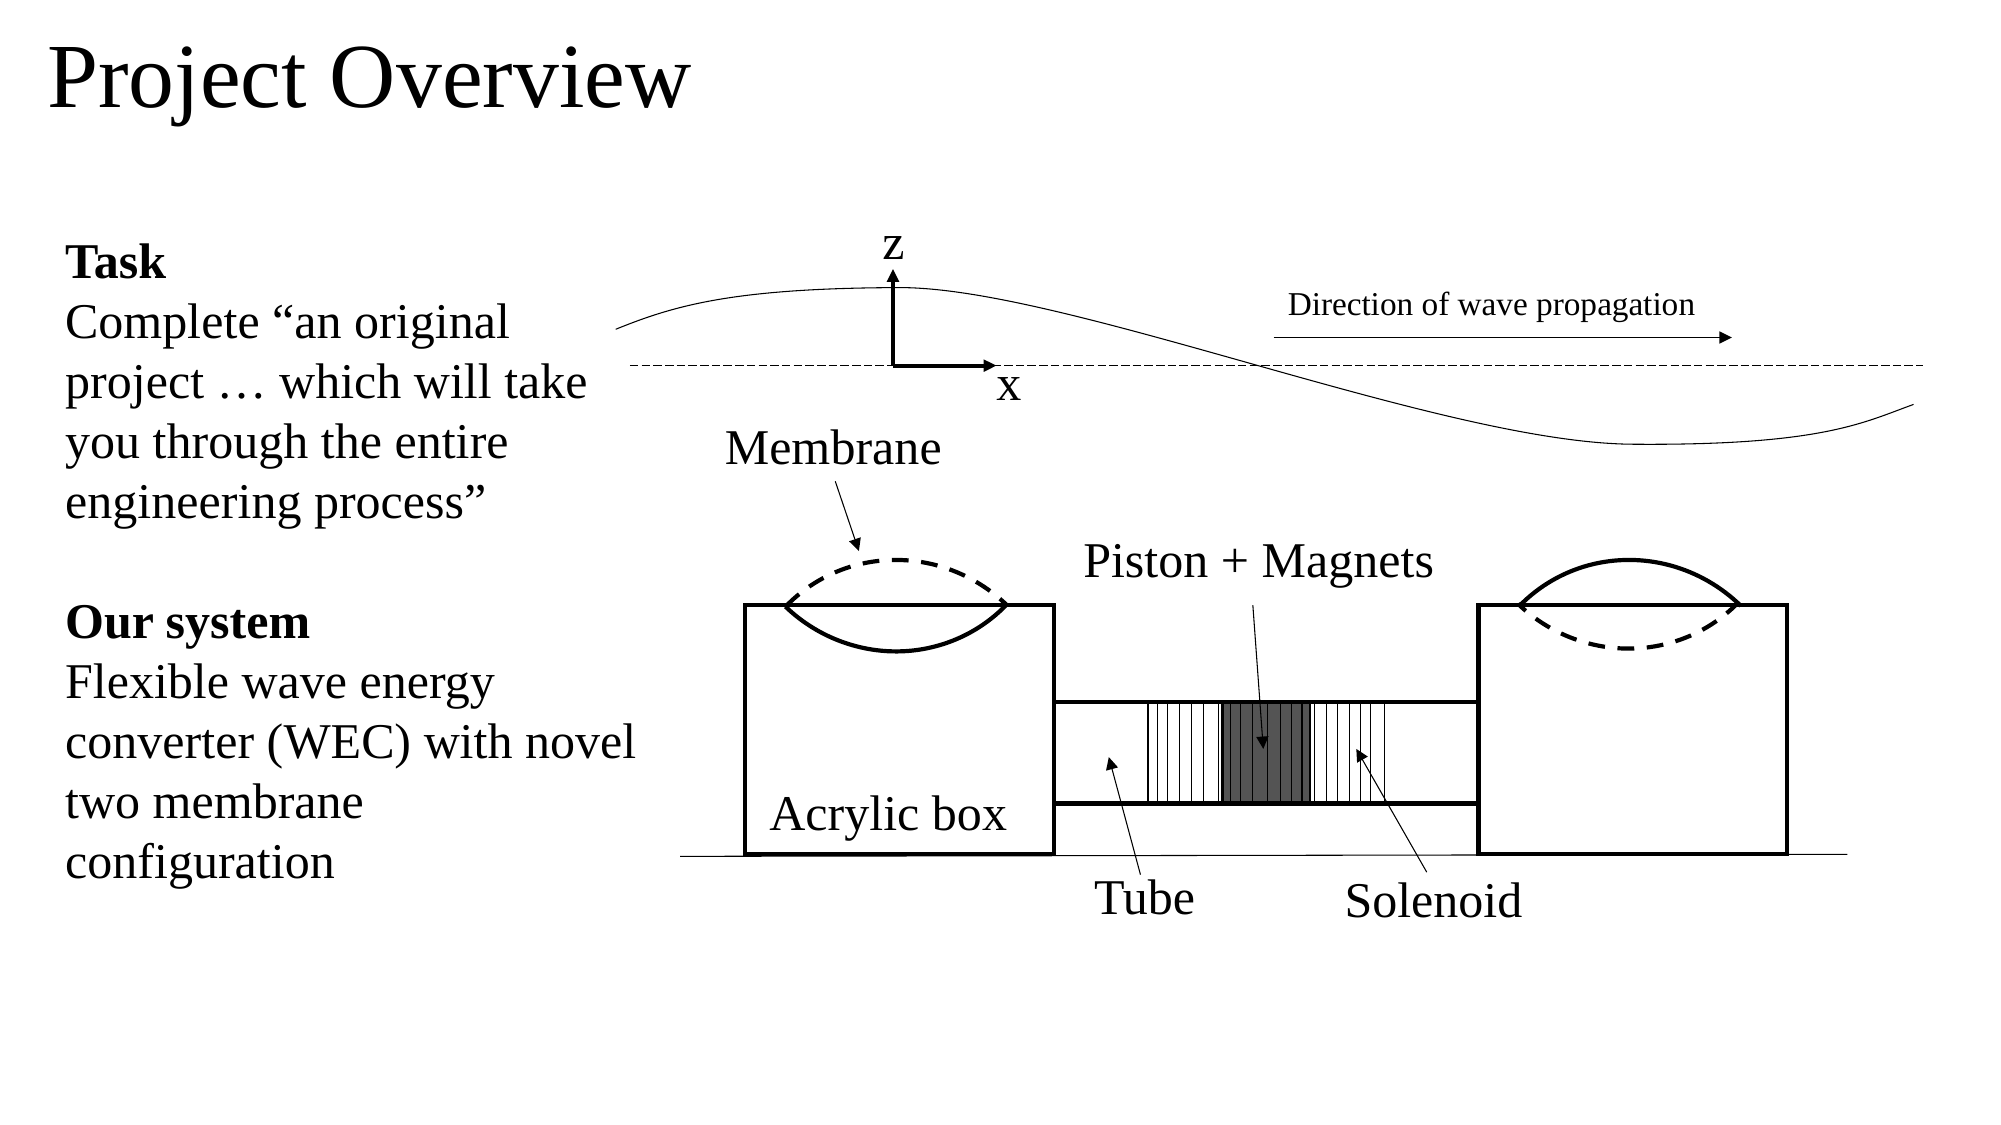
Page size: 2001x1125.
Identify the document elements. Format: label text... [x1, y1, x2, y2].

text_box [1147, 700, 1555, 941]
title Project Overview [32, 0, 1758, 187]
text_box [680, 445, 1848, 871]
text_box Our system Flexible wave energy converter (WEC) with novel two membrane configuration [50, 580, 661, 896]
text_box Task Complete “an original project … which will take you through the entire engineering process” [50, 221, 661, 537]
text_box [1053, 871, 1147, 939]
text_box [615, 202, 1923, 445]
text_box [1068, 520, 1481, 804]
